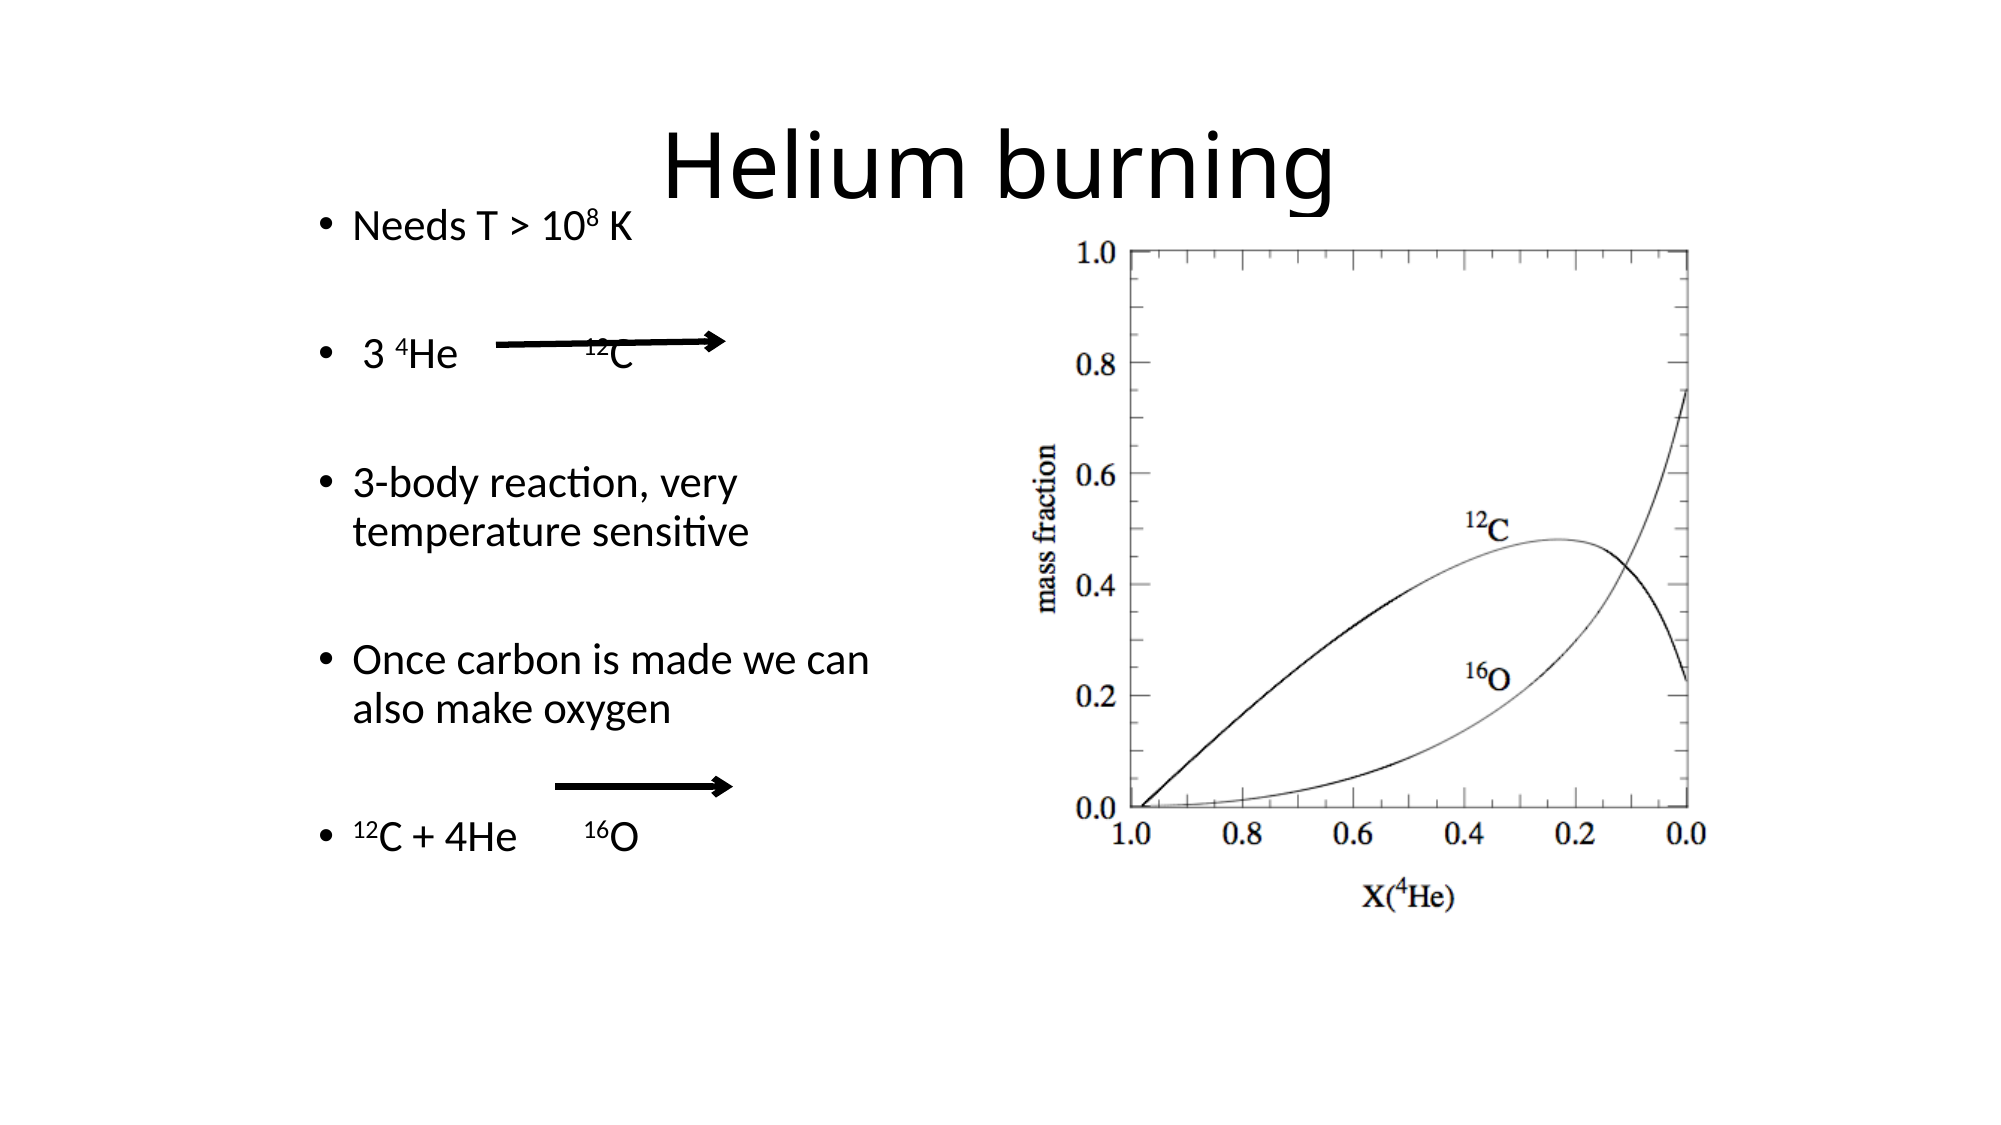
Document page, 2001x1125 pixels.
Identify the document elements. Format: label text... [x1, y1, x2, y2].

list Needs T > 108 K 3 4He 12C 3-body reaction, very temperature sensitive Once carbon is made we can also make oxygen 12C + 4He 16O [303, 193, 947, 875]
title Helium burning [137, 59, 1863, 278]
picture [1005, 217, 1722, 938]
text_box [495, 341, 726, 345]
